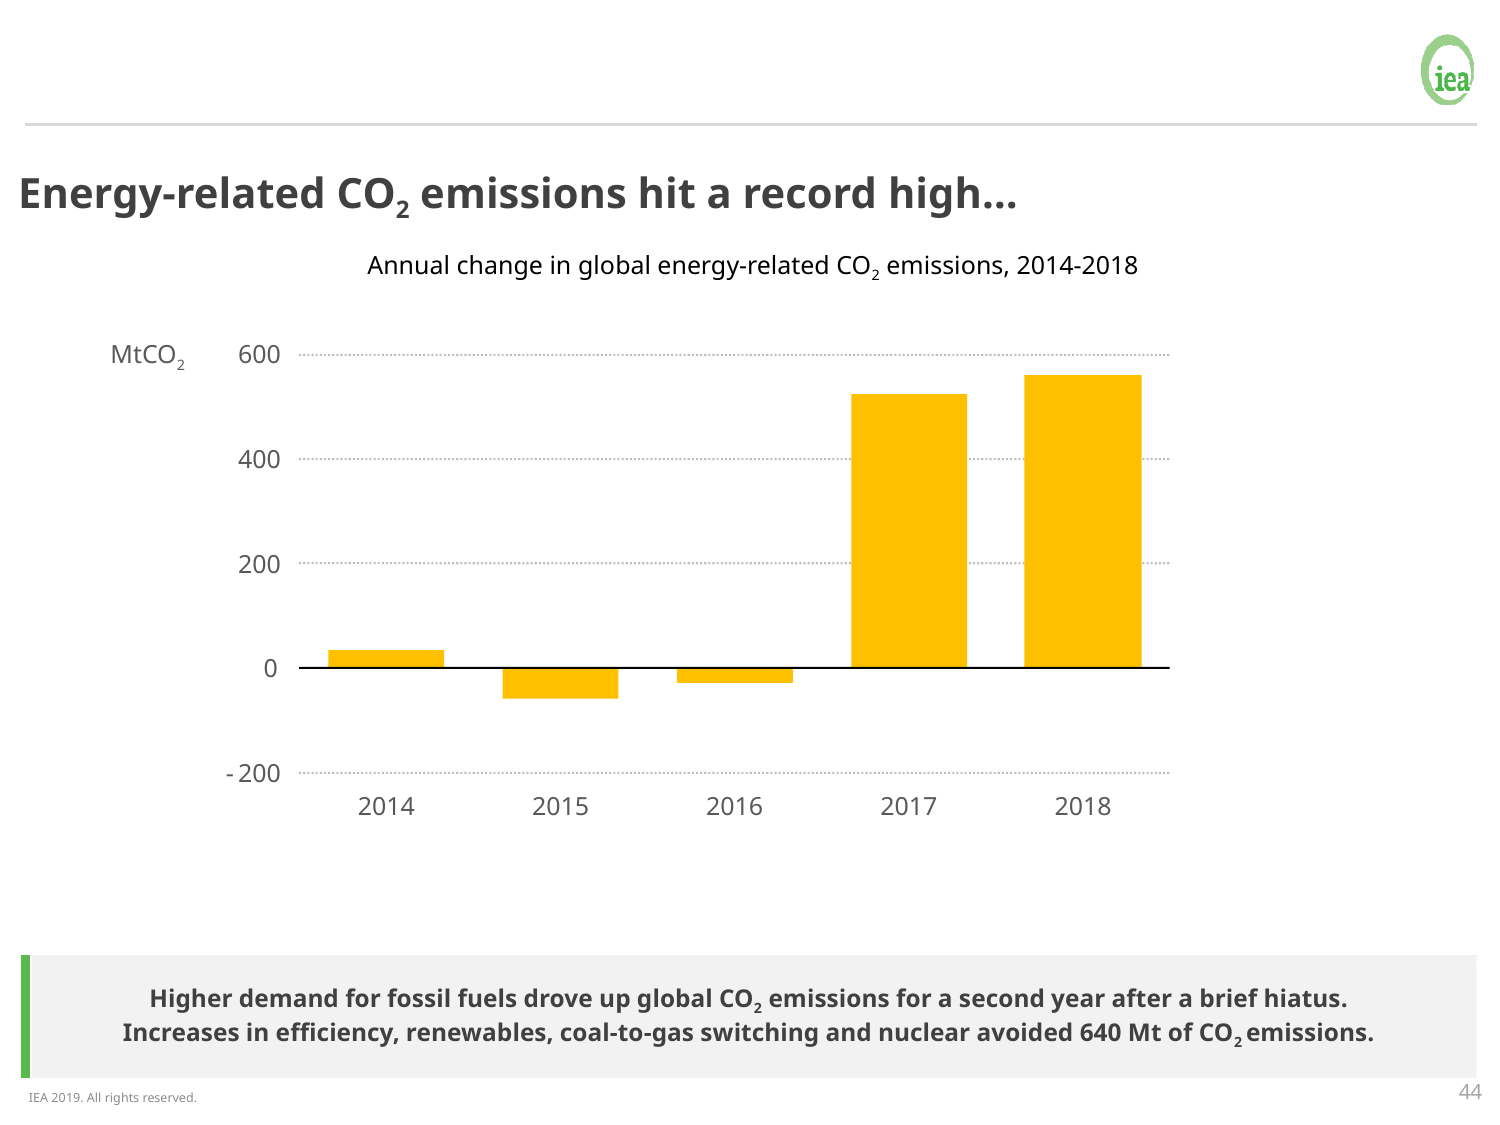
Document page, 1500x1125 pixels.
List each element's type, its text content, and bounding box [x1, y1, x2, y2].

text_box 0 [263, 652, 278, 683]
text_box MtCO2 [110, 339, 186, 373]
text_box 200 [238, 757, 281, 788]
text_box 2018 [1054, 790, 1112, 821]
text_box 600 [238, 339, 281, 370]
text_box 2016 [706, 790, 764, 821]
picture [1420, 34, 1474, 105]
list Higher demand for fossil fuels drove up global CO2 emissions for a second year after a brief hiatus. Increases in efficiency, renewables, coal-to-gas switching and nuclear avoided 640 Mt of CO2 emissions. [20, 955, 1477, 1078]
text_box 2015 [532, 790, 589, 821]
text_box Annual change in global energy-related CO2 emissions, 2014-2018 [29, 242, 1477, 291]
list Energy-related CO2 emissions hit a record high… [3, 159, 1405, 243]
text_box 400 [238, 443, 281, 474]
text_box 200 [238, 548, 281, 579]
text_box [298, 354, 1170, 774]
text_box - [225, 757, 234, 788]
text_box 2014 [357, 790, 415, 821]
text_box 2017 [880, 790, 938, 821]
